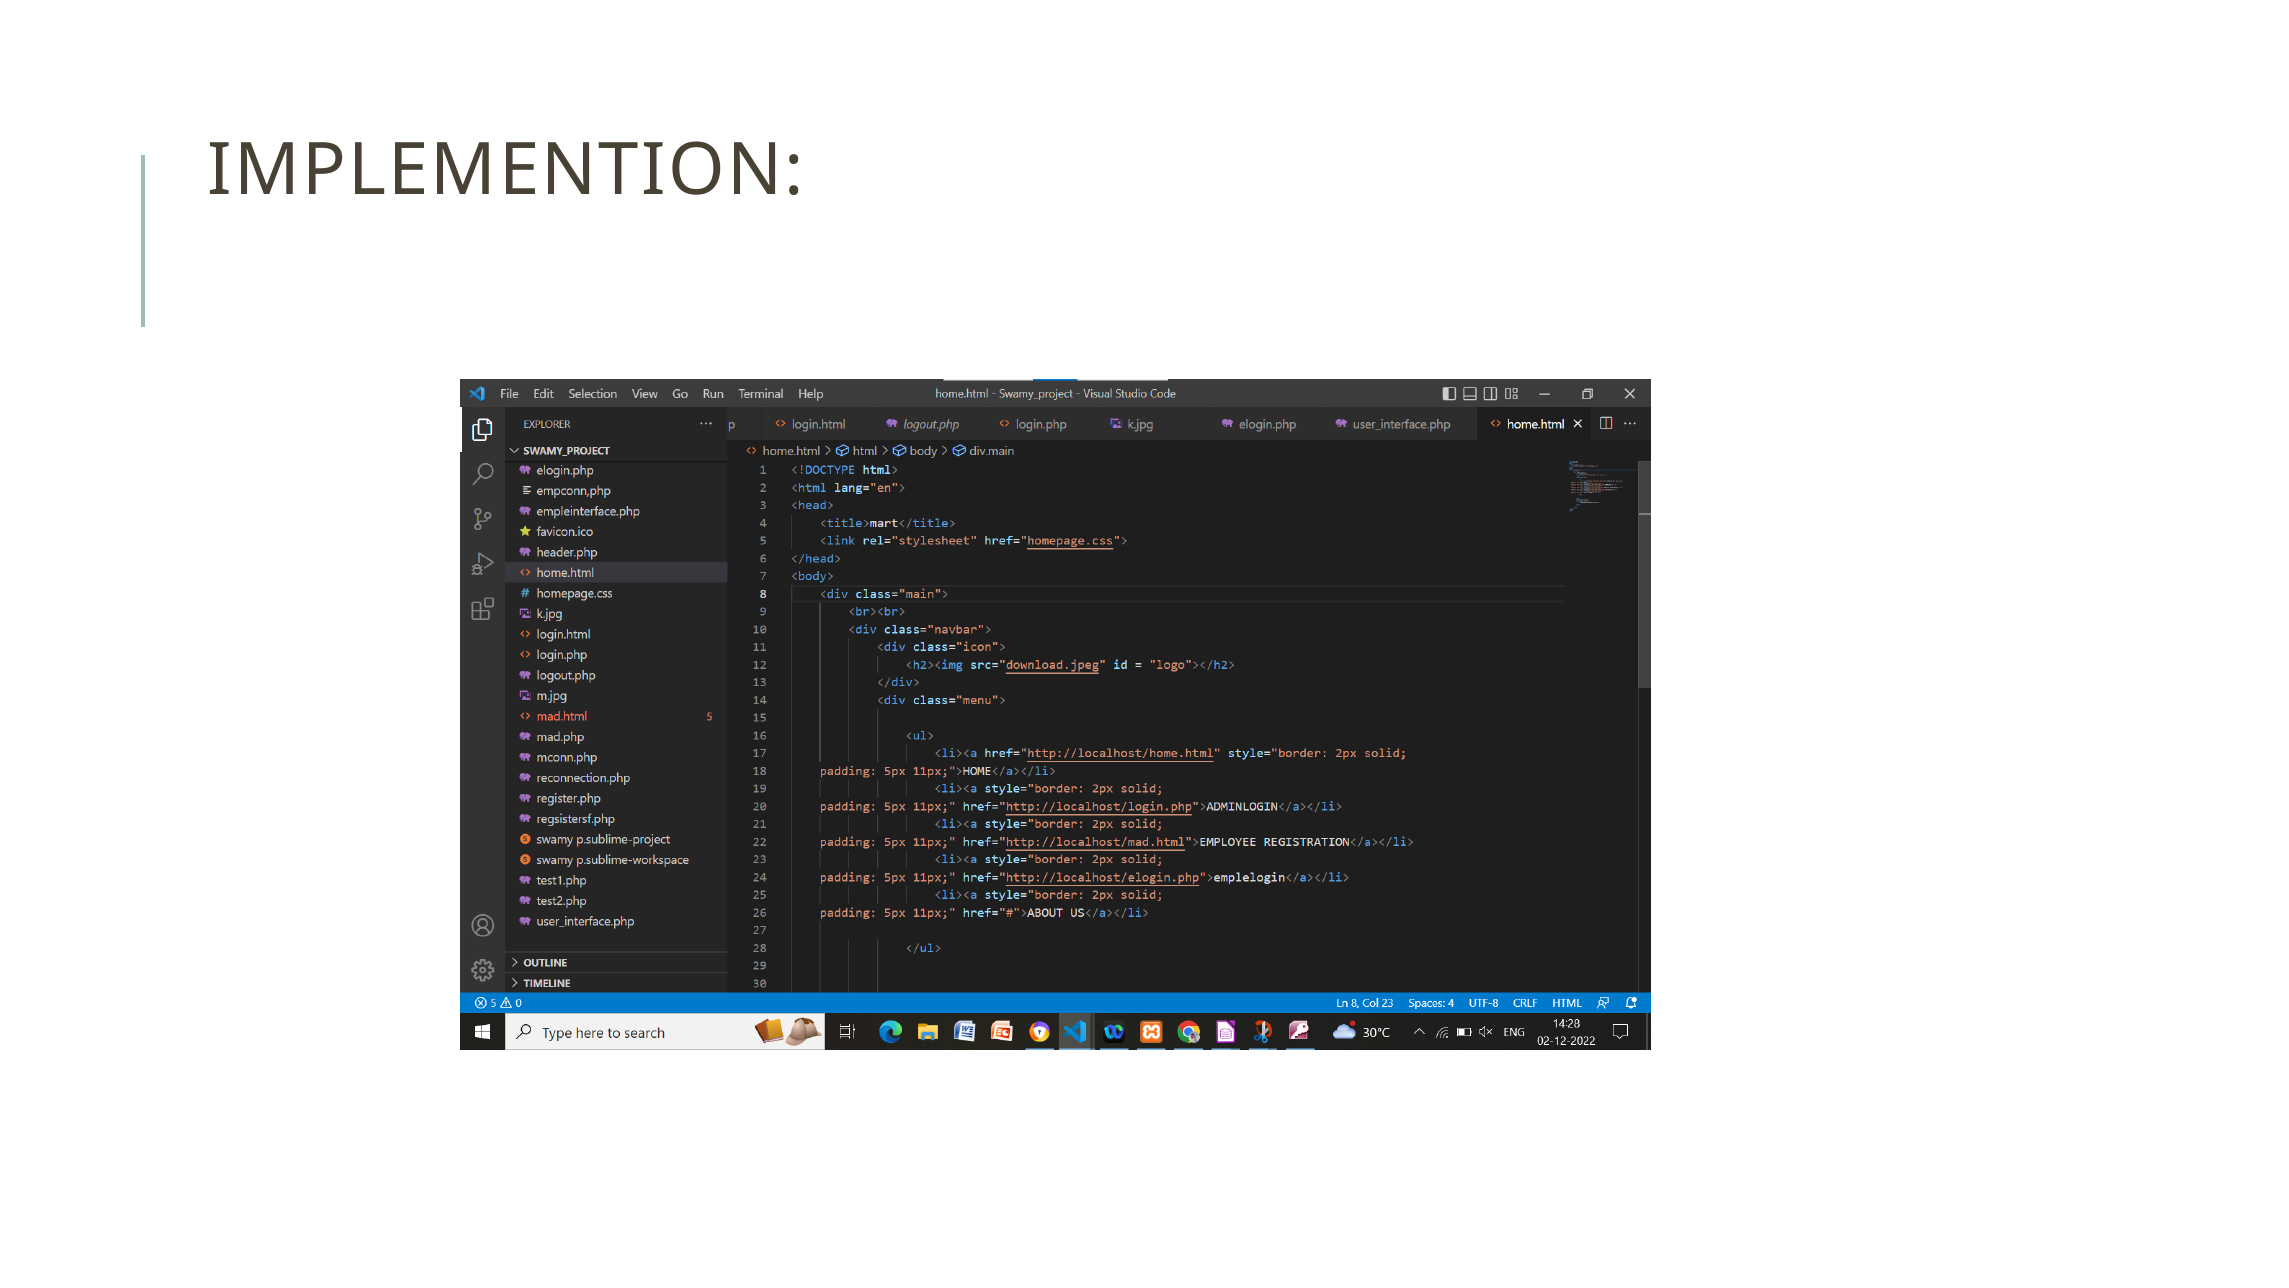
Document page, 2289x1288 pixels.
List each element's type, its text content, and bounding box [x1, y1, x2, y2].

picture [459, 379, 1651, 1051]
title Implemention: [192, 109, 847, 238]
